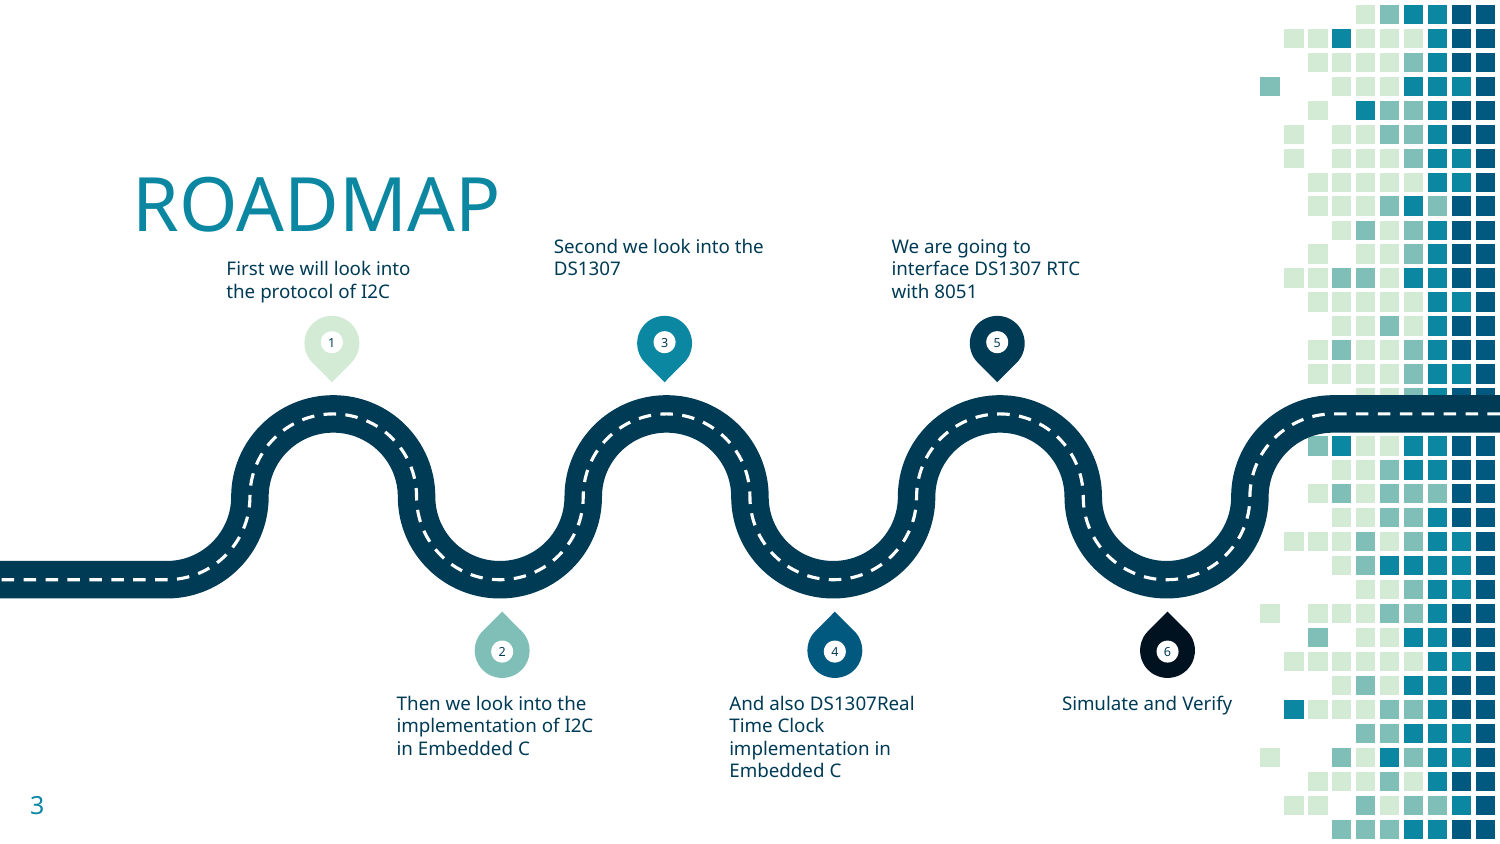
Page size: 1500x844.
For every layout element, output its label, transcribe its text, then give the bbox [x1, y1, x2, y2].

text_box Then we look into the implementation of I2C in Embedded C [396, 691, 608, 779]
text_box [958, 304, 1037, 383]
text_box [463, 611, 542, 690]
text_box We are going to interface DS1307 RTC with 8051 [891, 214, 1103, 303]
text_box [625, 304, 704, 383]
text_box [292, 304, 371, 383]
text_box [0, 413, 1500, 580]
text_box And also DS1307Real Time Clock implementation in Embedded C [729, 691, 941, 779]
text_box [1128, 611, 1207, 690]
slide_number 3 [15, 774, 105, 839]
text_box Simulate and Verify [1062, 691, 1273, 779]
text_box First we will look into the protocol of I2C [226, 214, 438, 303]
text_box Second we look into the DS1307 [553, 214, 765, 303]
title ROADMAP [117, 121, 1227, 262]
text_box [795, 611, 874, 690]
